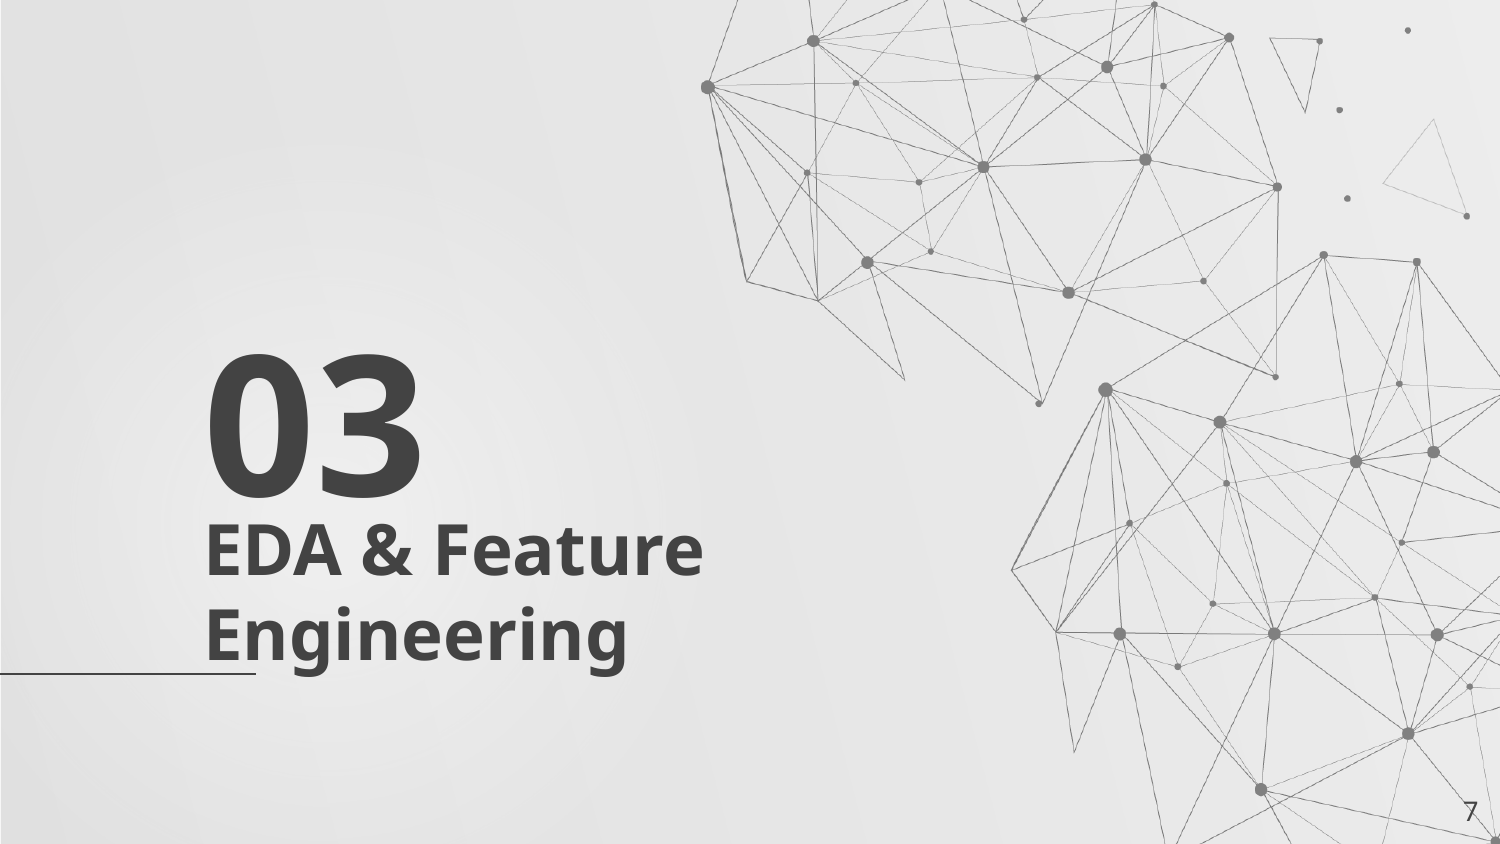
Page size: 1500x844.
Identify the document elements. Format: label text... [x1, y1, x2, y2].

title 03 [188, 356, 803, 480]
title EDA & Feature Engineering [188, 506, 1138, 674]
picture [0, 0, 1500, 844]
slide_number 7 [1403, 779, 1494, 844]
